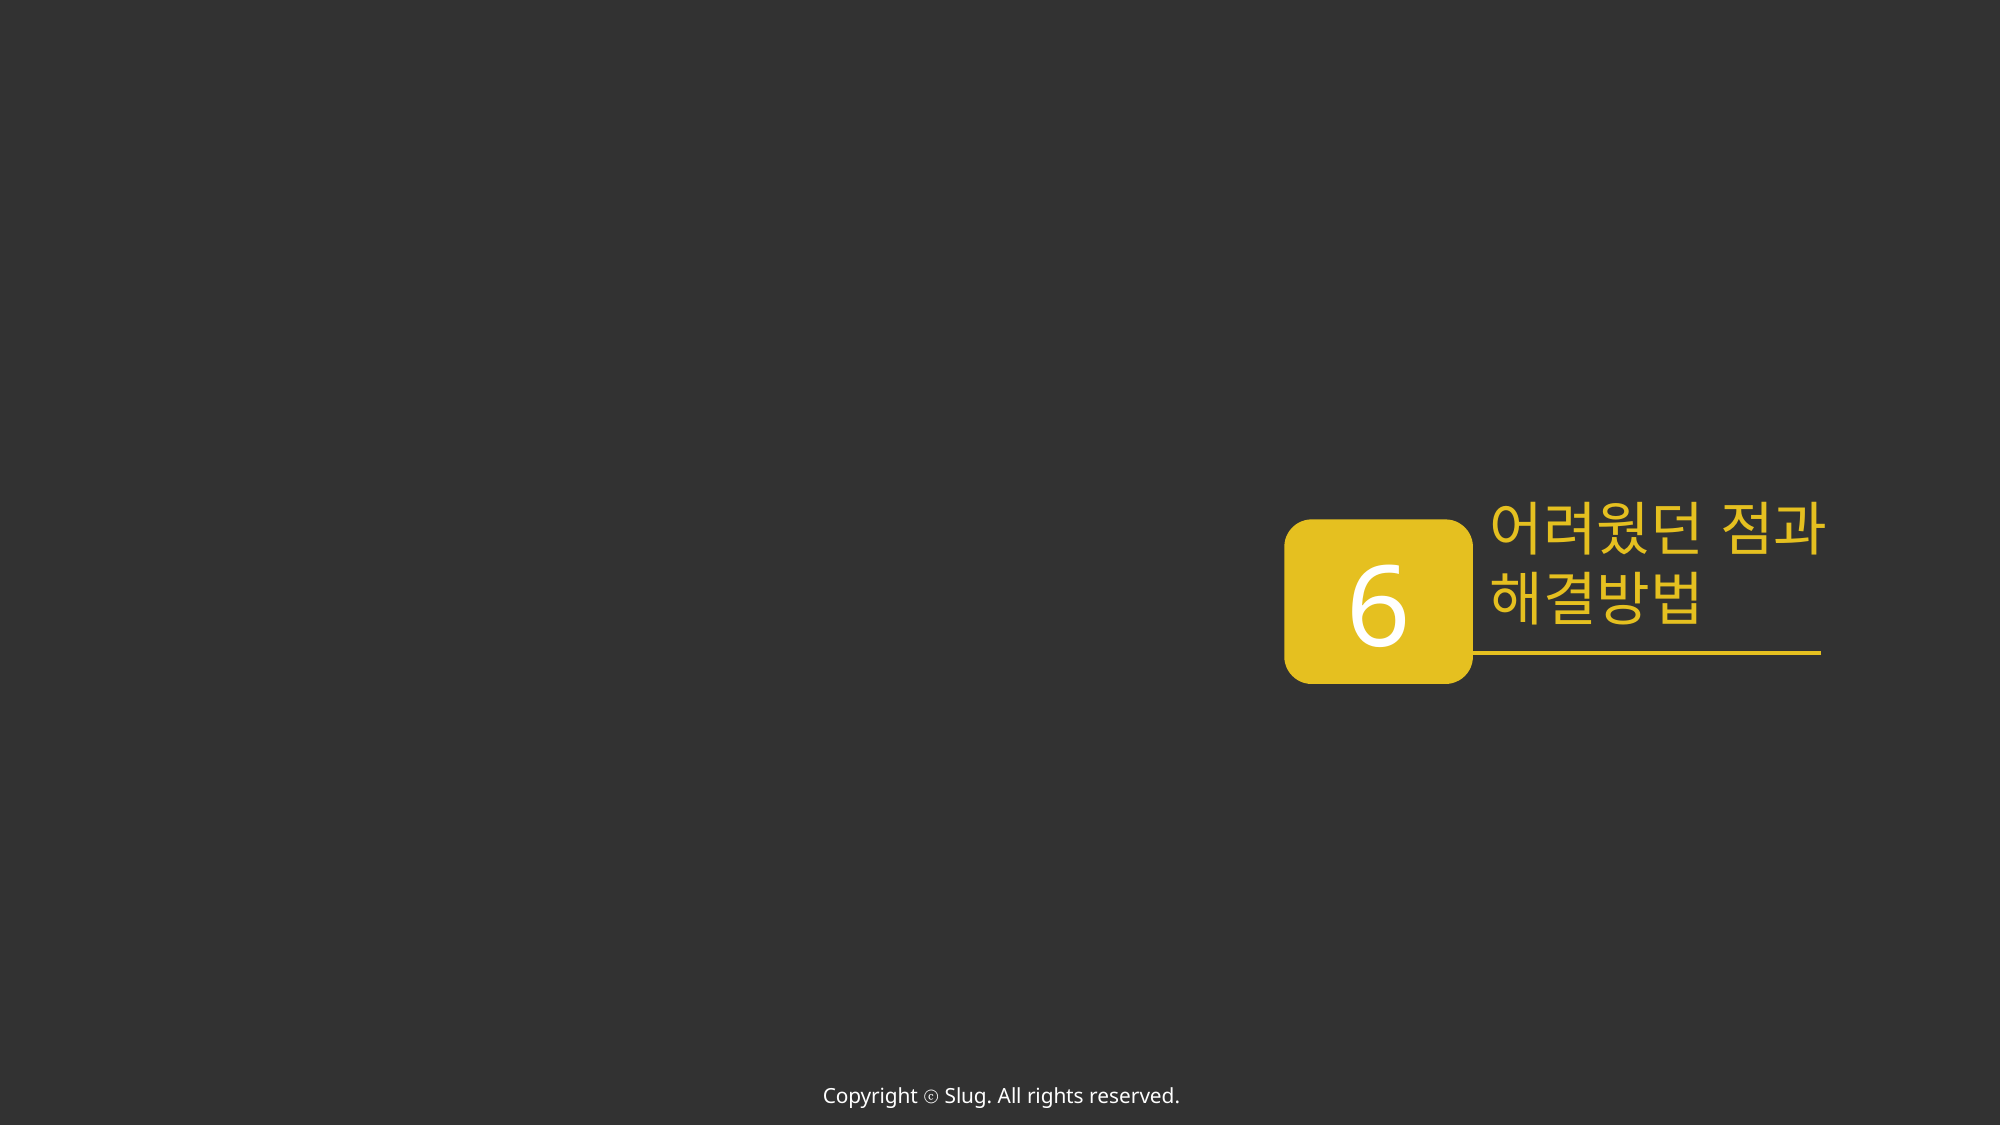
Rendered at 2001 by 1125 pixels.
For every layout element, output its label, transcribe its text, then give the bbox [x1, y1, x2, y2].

text_box Copyright ⓒ Slug. All rights reserved. [808, 1075, 1195, 1116]
text_box 6 [1283, 518, 1474, 686]
text_box 어려웠던 점과 해결방법 [1475, 484, 1868, 640]
